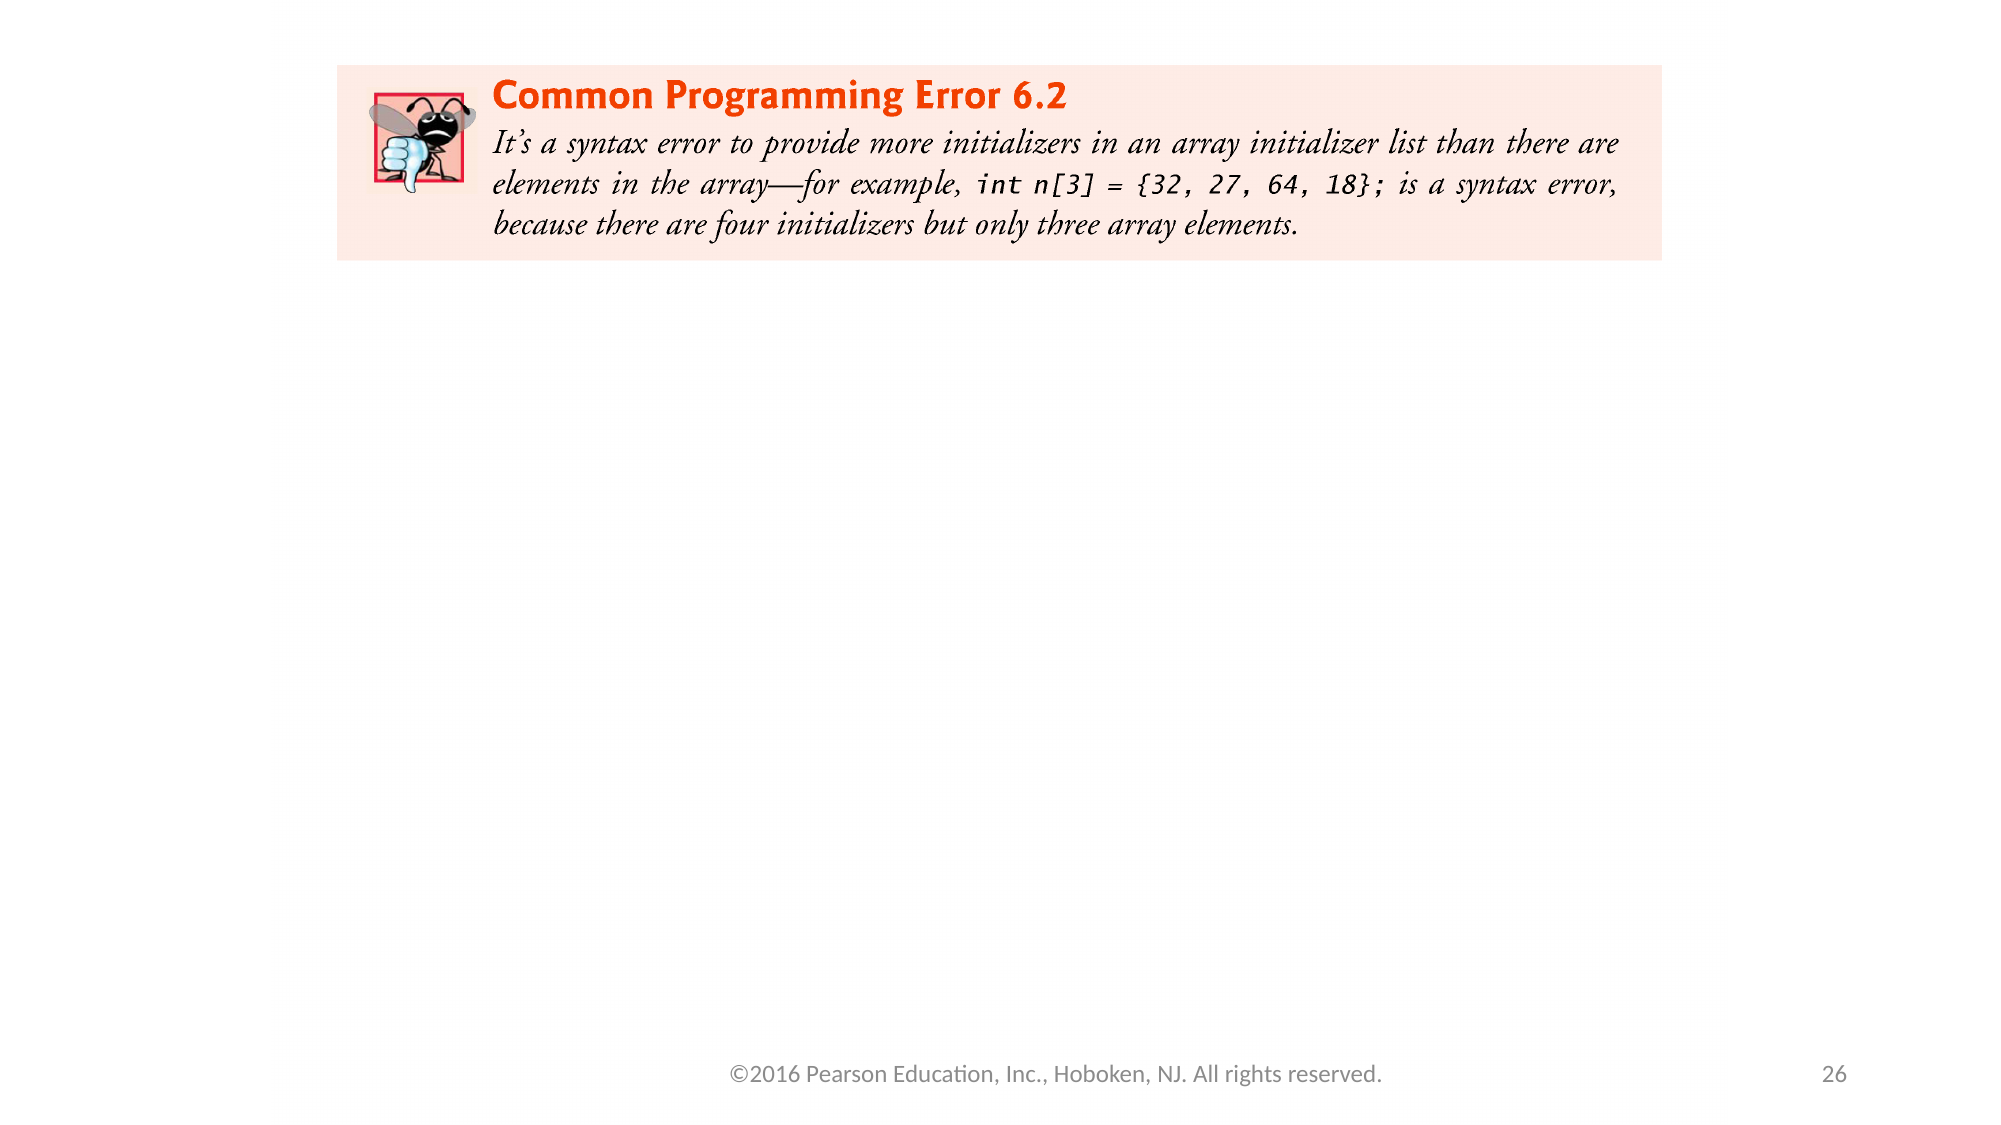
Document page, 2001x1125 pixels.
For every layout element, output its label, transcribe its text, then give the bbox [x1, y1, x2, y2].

slide_number 26 [1728, 1042, 1863, 1103]
picture [271, 0, 1728, 1125]
